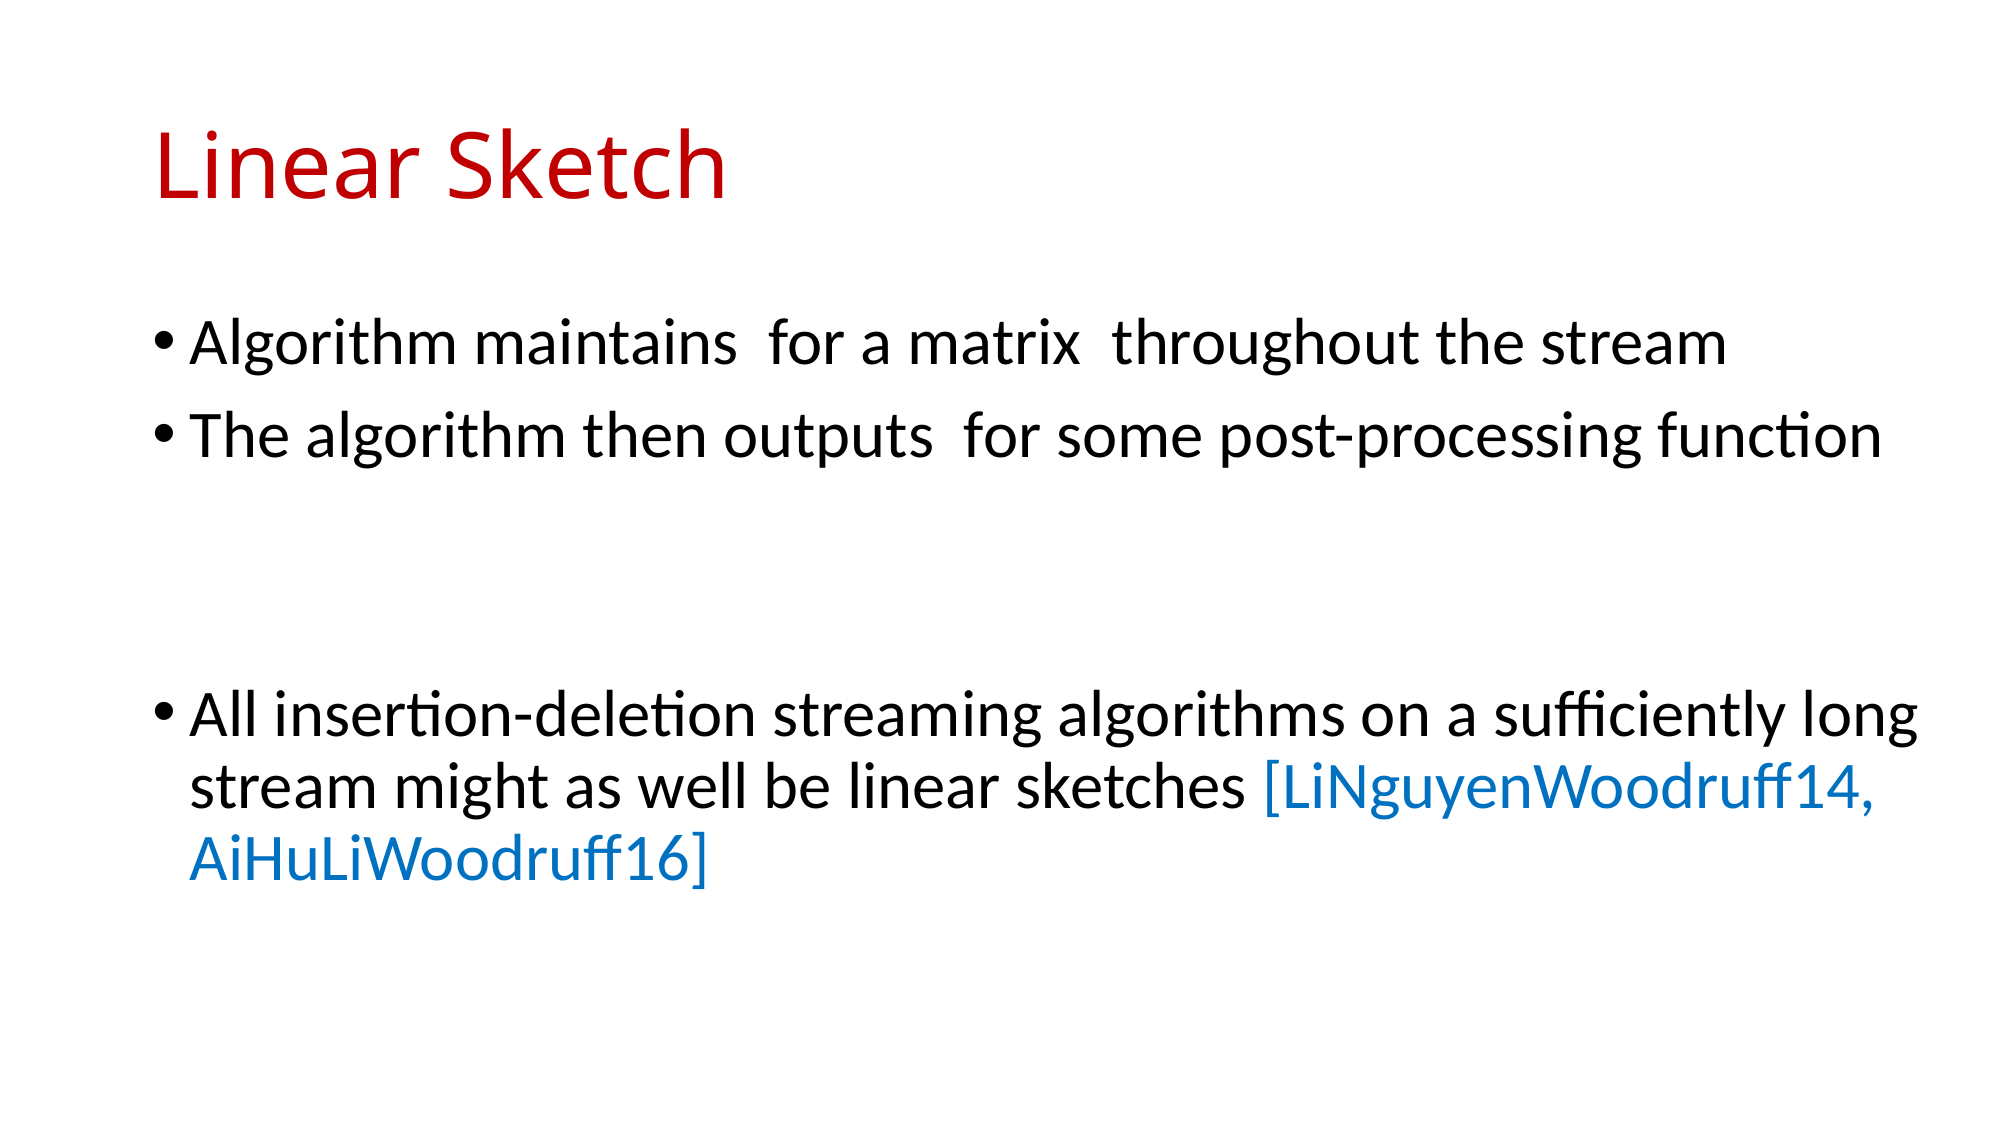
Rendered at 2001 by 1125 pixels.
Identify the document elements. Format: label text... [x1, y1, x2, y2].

title Linear Sketch [137, 59, 1863, 278]
